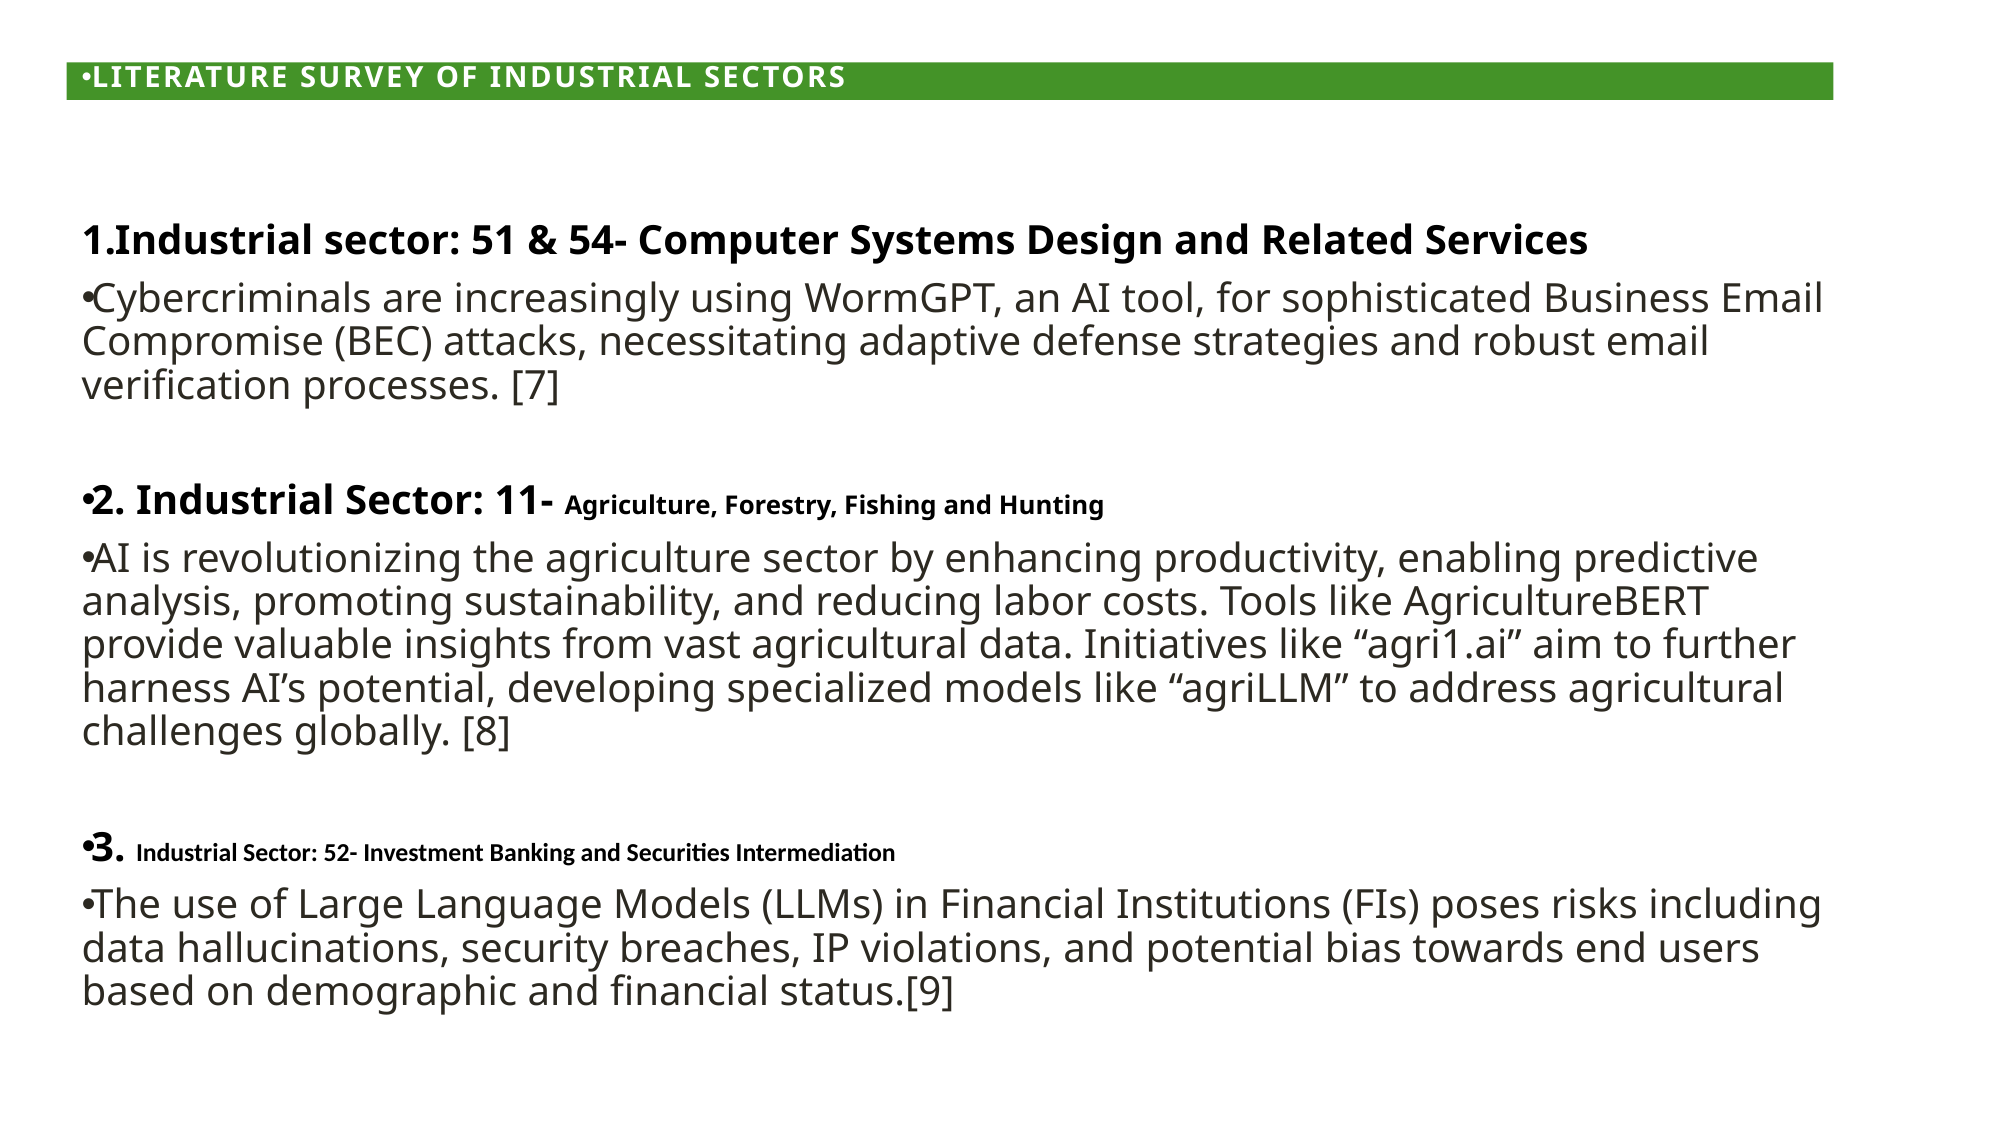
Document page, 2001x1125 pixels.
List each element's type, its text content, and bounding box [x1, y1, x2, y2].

list Industrial sector: 51 & 54- Computer Systems Design and Related Services Cybercriminals are increasingly using WormGPT, an AI tool, for sophisticated Business Email Compromise (BEC) attacks, necessitating adaptive defense strategies and robust email verification processes. [7] 2. Industrial Sector: 11- Agriculture, Forestry, Fishing and Hunting AI is revolutionizing the agriculture sector by enhancing productivity, enabling predictive analysis, promoting sustainability, and reducing labor costs. Tools like AgricultureBERT provide valuable insights from vast agricultural data. Initiatives like “agri1.ai” aim to further harness AI’s potential, developing specialized models like “agriLLM” to address agricultural challenges globally. [8] 3. Industrial Sector: 52- Investment Banking and Securities Intermediation The use of Large Language Models (LLMs) in Financial Institutions (FIs) poses risks including data hallucinations, security breaches, IP violations, and potential bias towards end users based on demographic and financial status.[9] [66, 149, 1875, 1025]
list LITERATURE SURVEY of INDUSTRIAL SECTORS [66, 62, 1834, 100]
